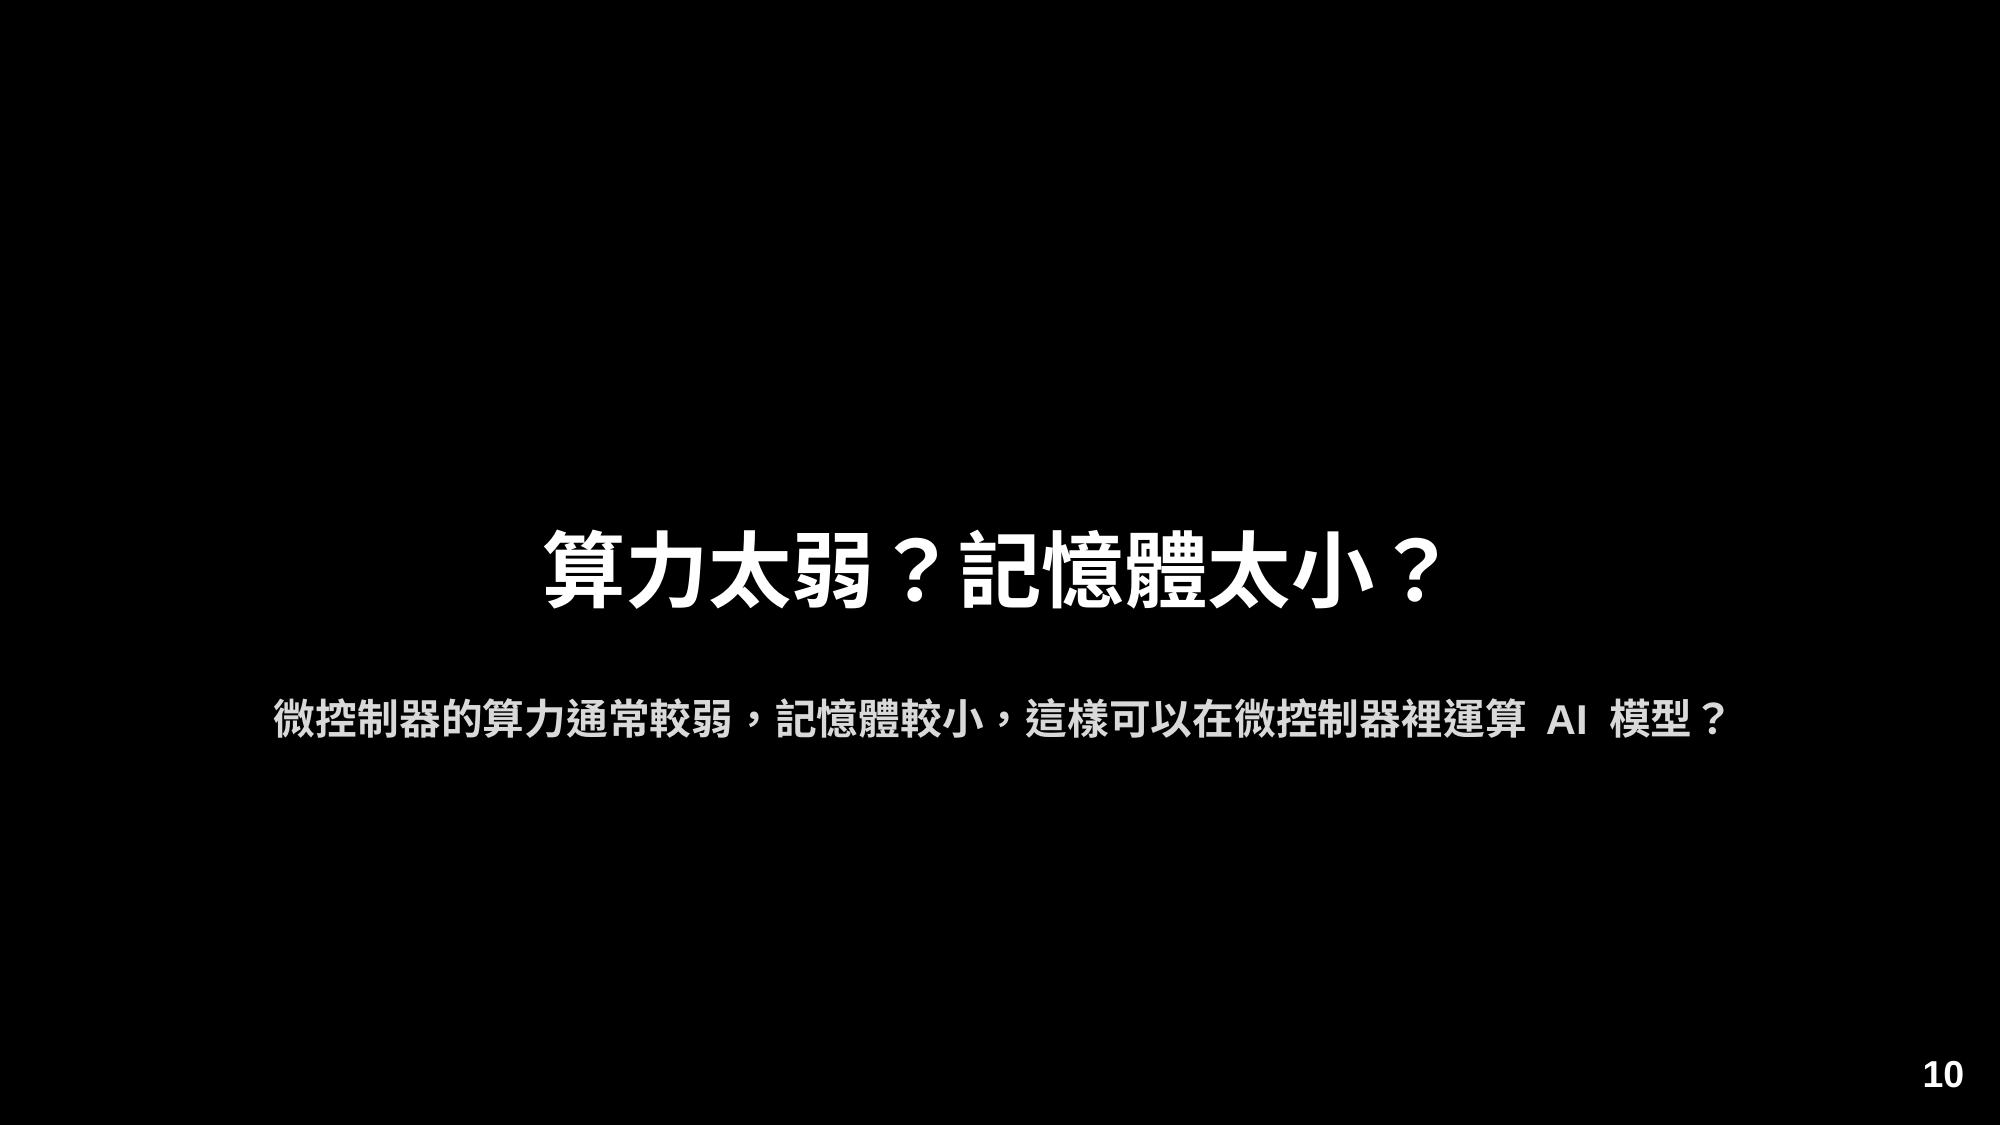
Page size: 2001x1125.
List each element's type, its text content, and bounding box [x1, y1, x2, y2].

title 算力太弱？記憶體太小？ [249, 499, 1750, 626]
list 微控制器的算力通常較弱，記憶體較小，這樣可以在微控制器裡運算 AI 模型？ [249, 660, 1750, 787]
slide_number 10 [1718, 1042, 1980, 1103]
